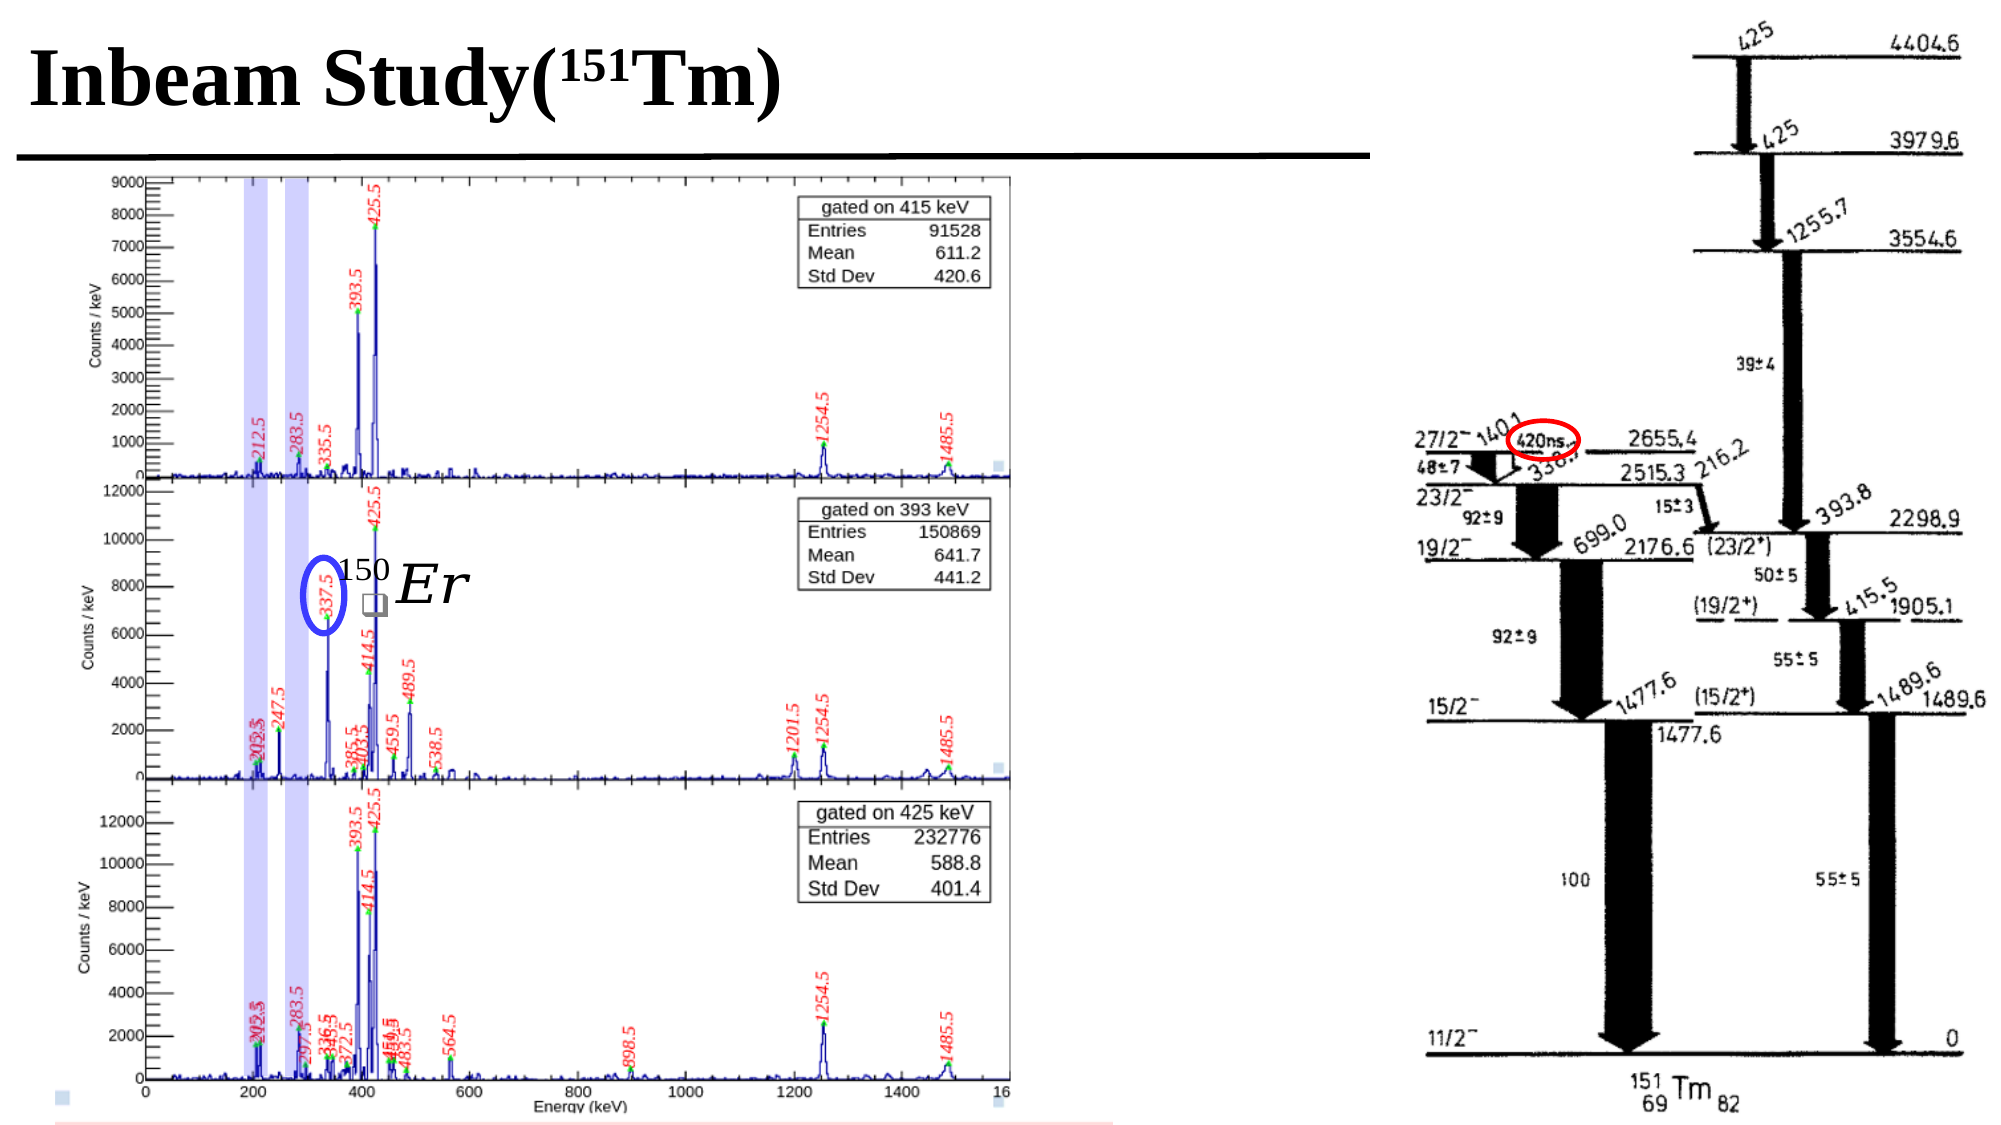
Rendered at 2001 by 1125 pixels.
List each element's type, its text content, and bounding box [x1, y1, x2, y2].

picture [1370, 0, 2000, 1125]
picture [55, 165, 1113, 1125]
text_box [16, 154, 1370, 158]
title Inbeam Study(151Tm) [13, 0, 1370, 158]
